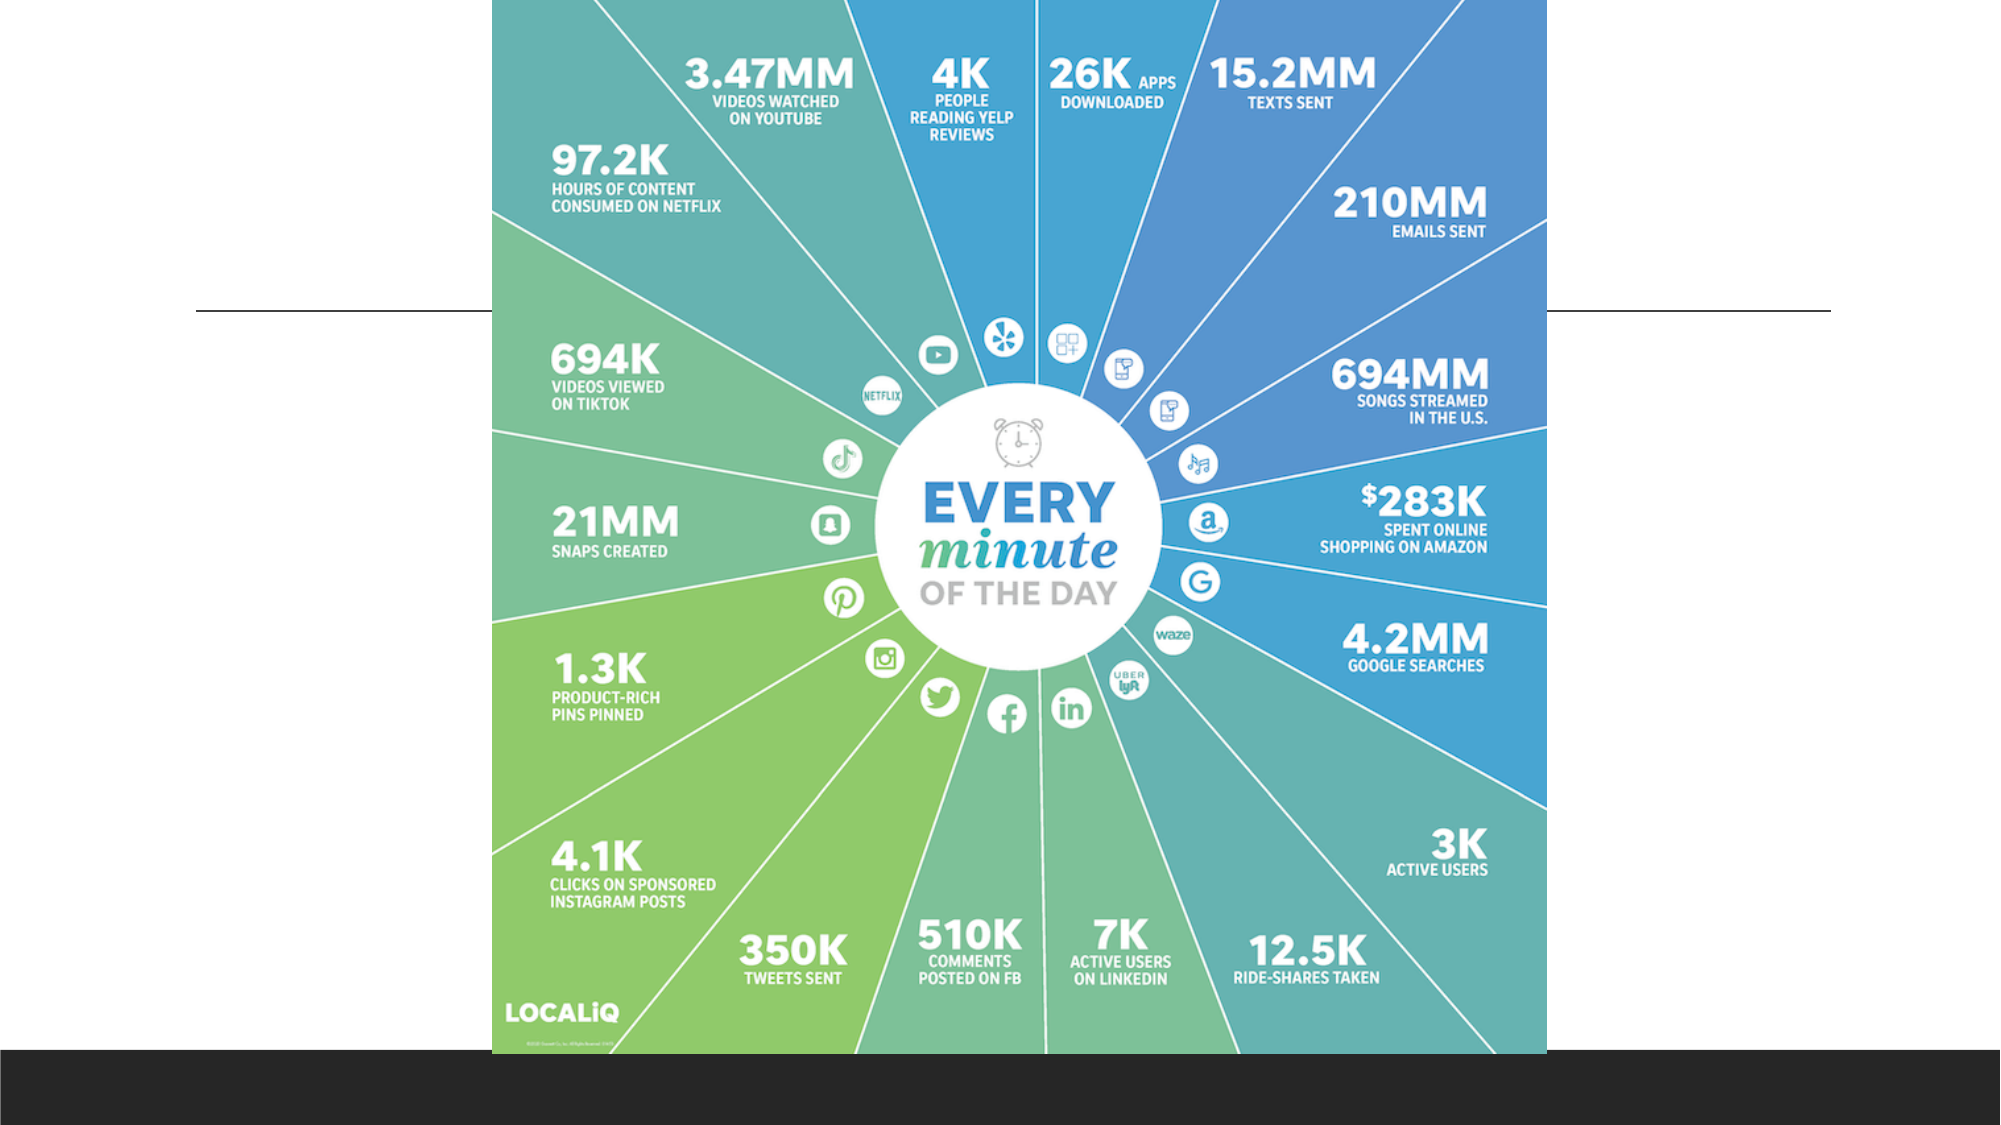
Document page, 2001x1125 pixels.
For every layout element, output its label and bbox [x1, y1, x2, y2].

list [492, 0, 1547, 1054]
